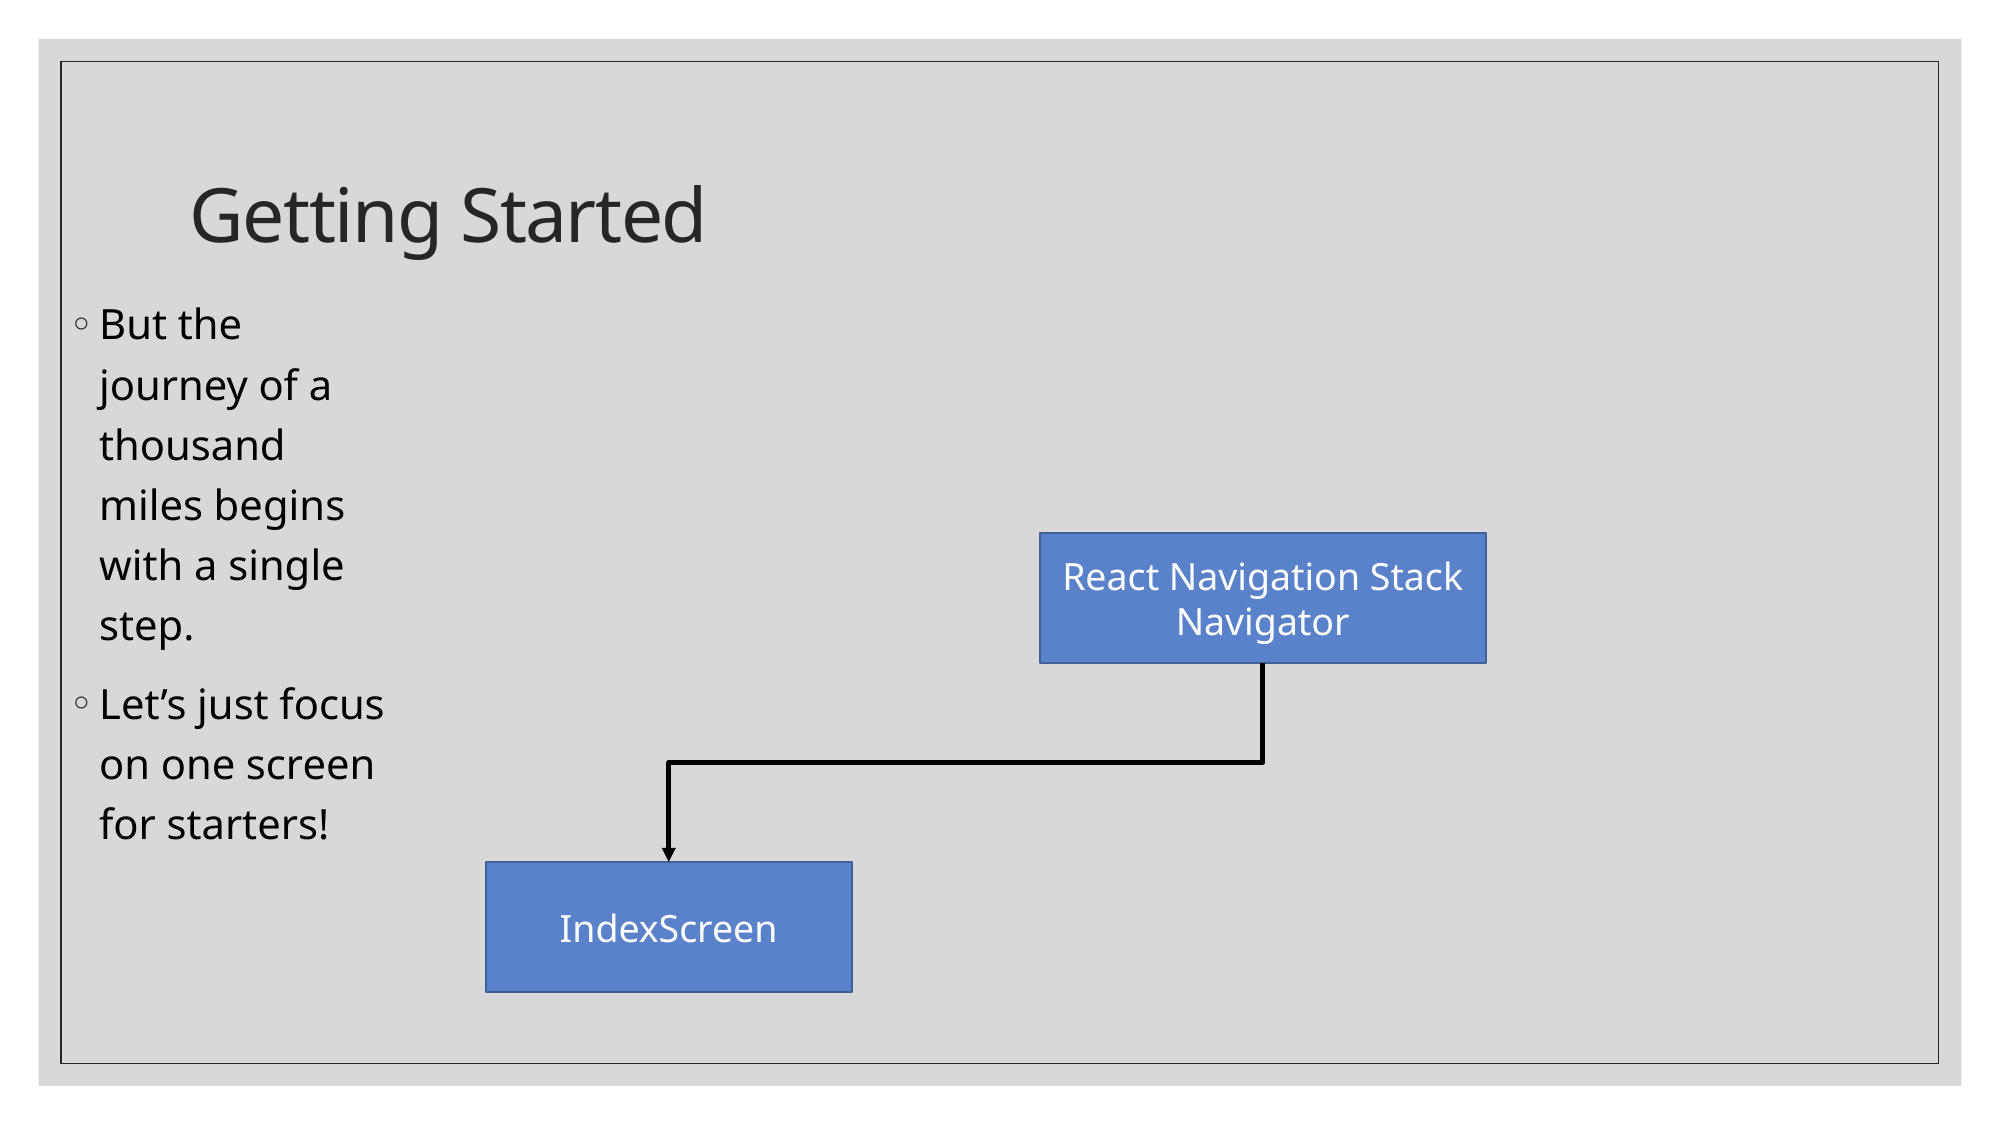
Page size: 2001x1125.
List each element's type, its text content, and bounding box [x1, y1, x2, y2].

list But the journey of a thousand miles begins with a single step. Let’s just focus on one screen for starters! [54, 280, 412, 1052]
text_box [485, 532, 1486, 993]
title Getting Started [174, 105, 1825, 331]
